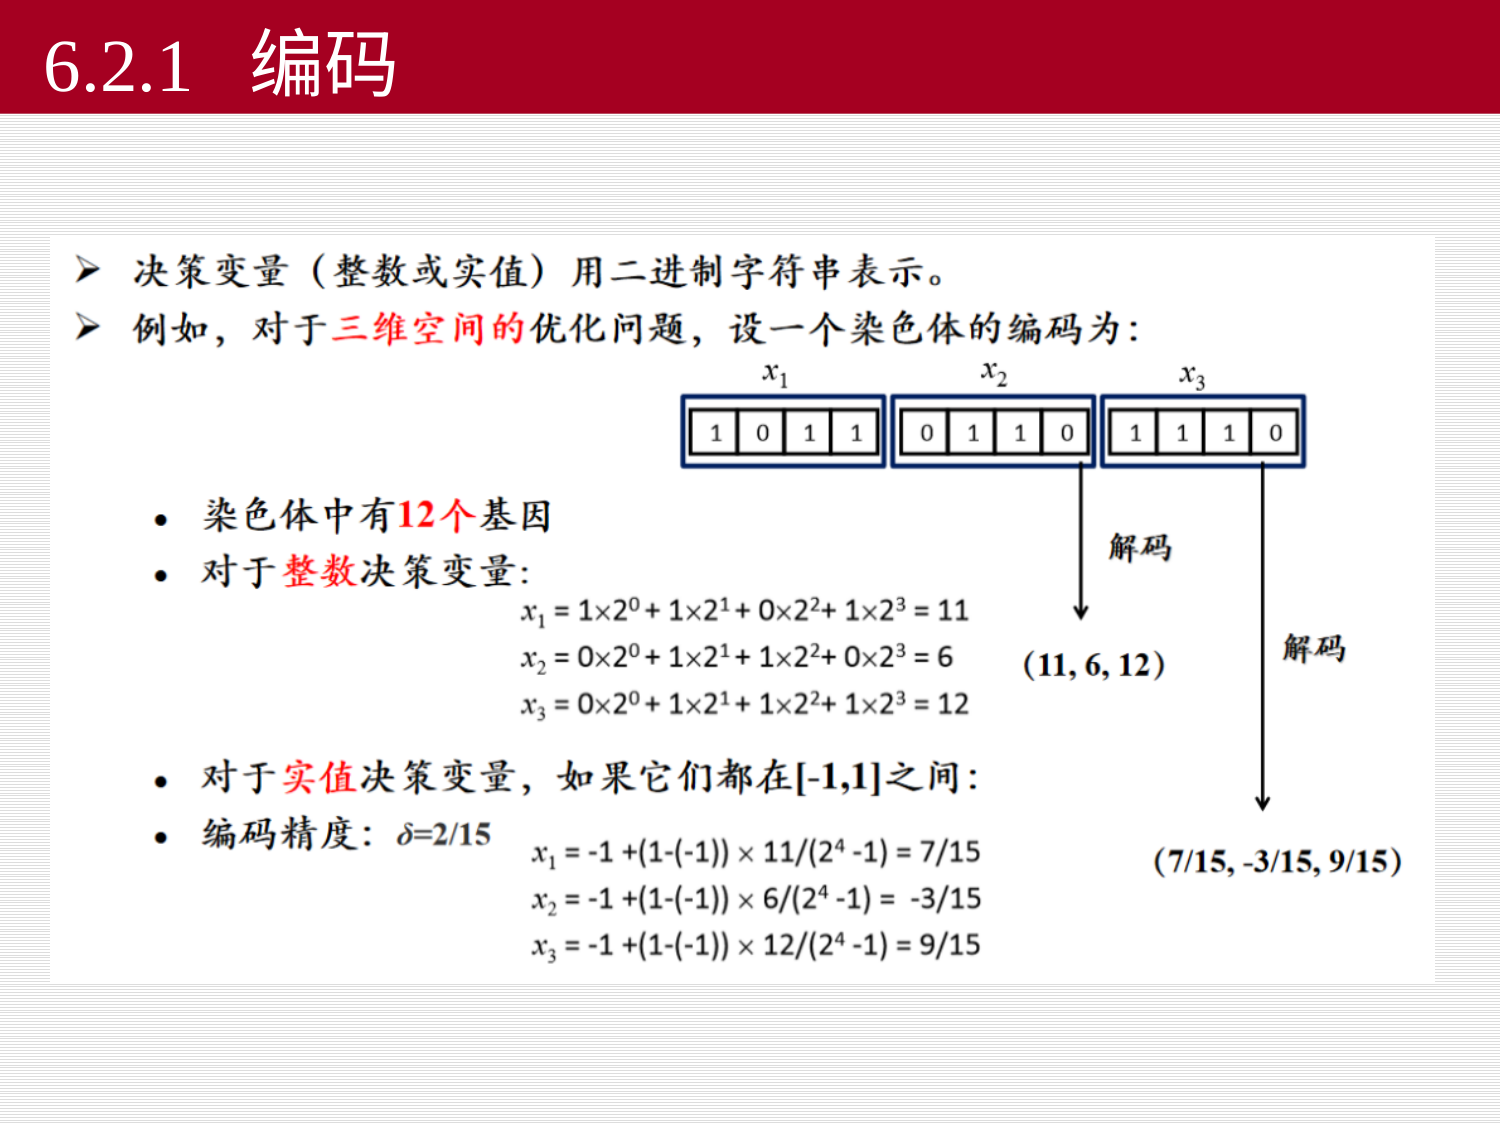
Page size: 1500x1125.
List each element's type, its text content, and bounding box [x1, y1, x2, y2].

title 6.2.1 编码 [0, 0, 1500, 114]
picture [49, 237, 1435, 984]
slide_number [1137, 1062, 1463, 1122]
